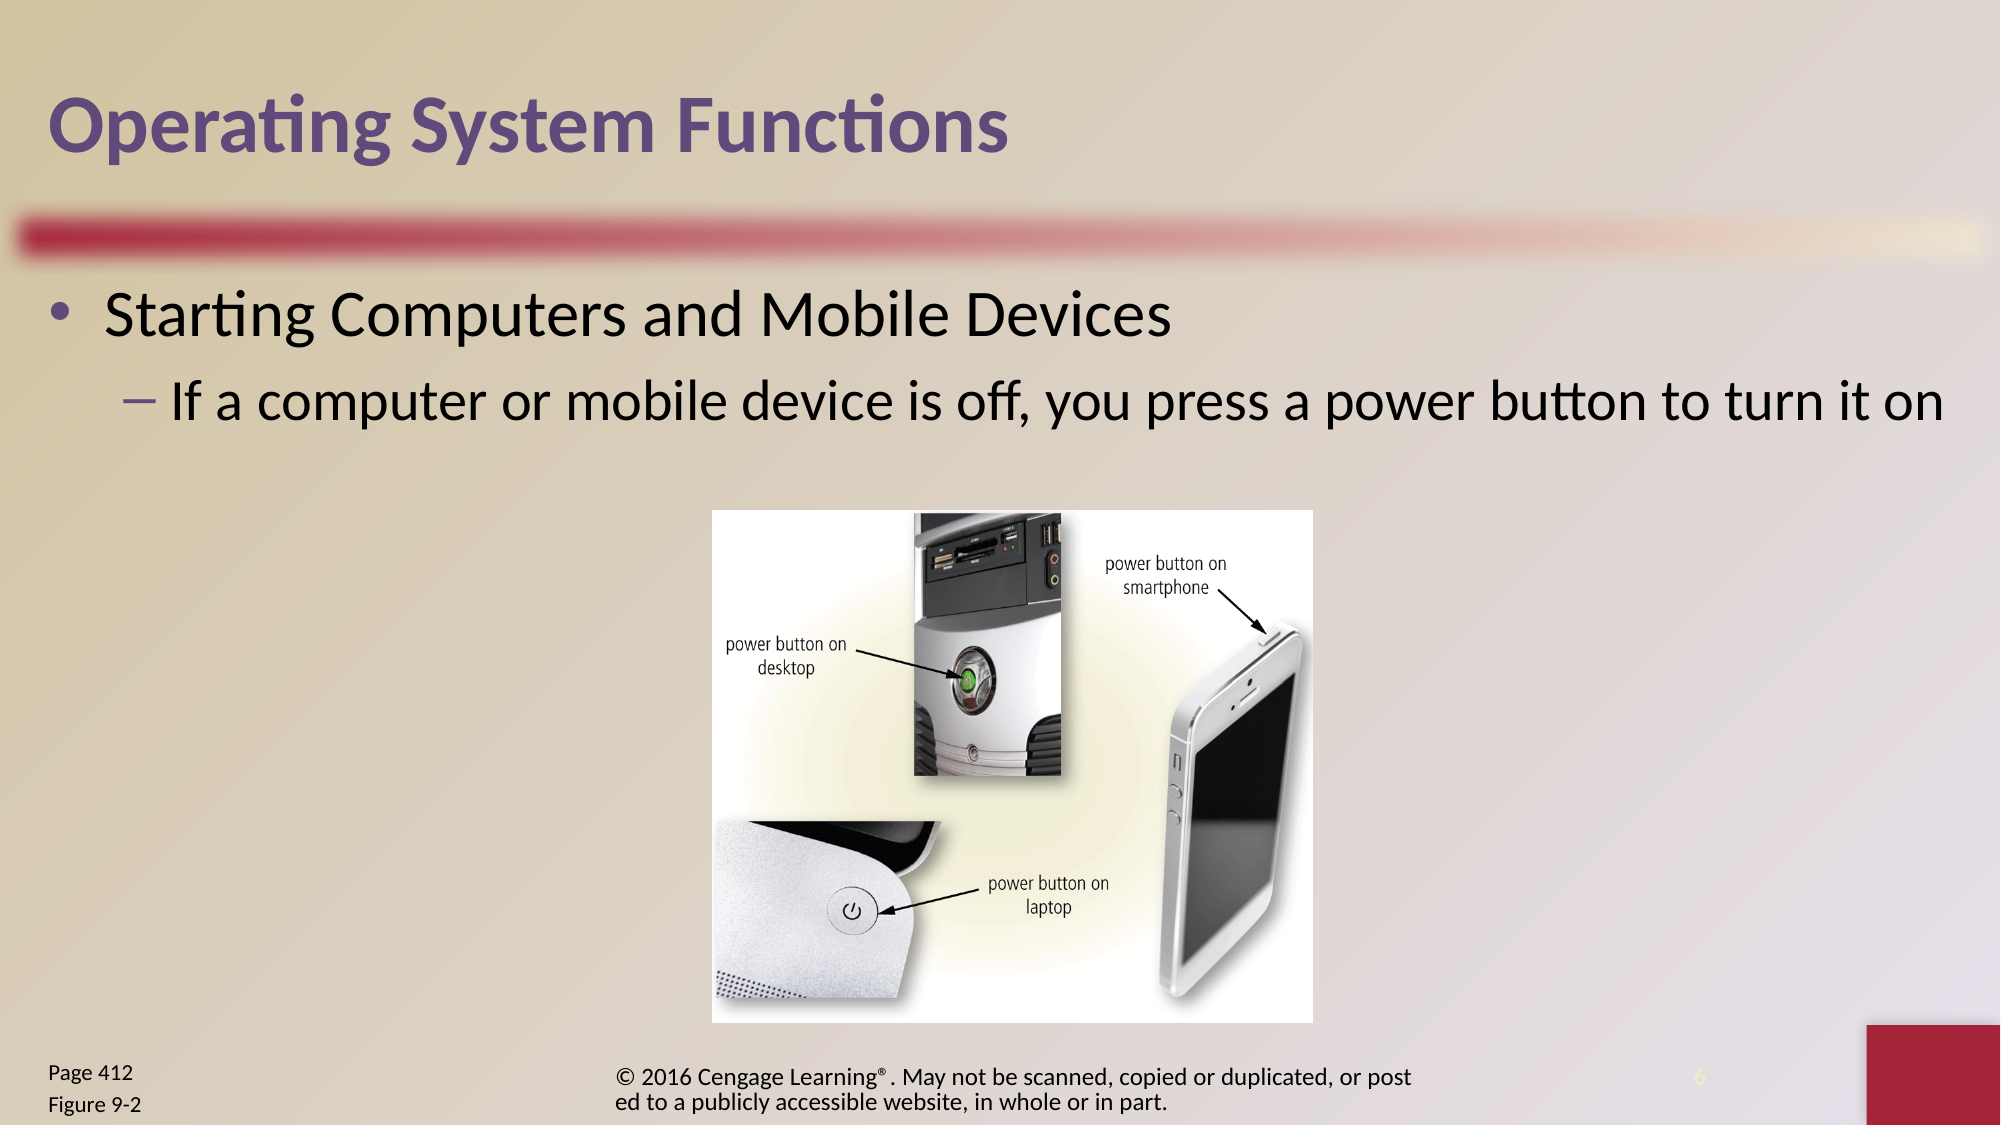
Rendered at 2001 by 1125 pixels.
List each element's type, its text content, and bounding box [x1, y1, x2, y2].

footer © 2016 Cengage Learning®. May not be scanned, copied or duplicated, or posted to a publicly accessible website, in whole or in part. [600, 1037, 1434, 1113]
title Operating System Functions [33, 24, 1967, 213]
list Page 412 Figure 9-2 [33, 1050, 400, 1125]
list Starting Computers and Mobile Devices If a computer or mobile device is off, you press a power button to turn it on [33, 262, 1967, 1025]
picture [712, 510, 1313, 1023]
slide_number 6 [1650, 1025, 1750, 1125]
